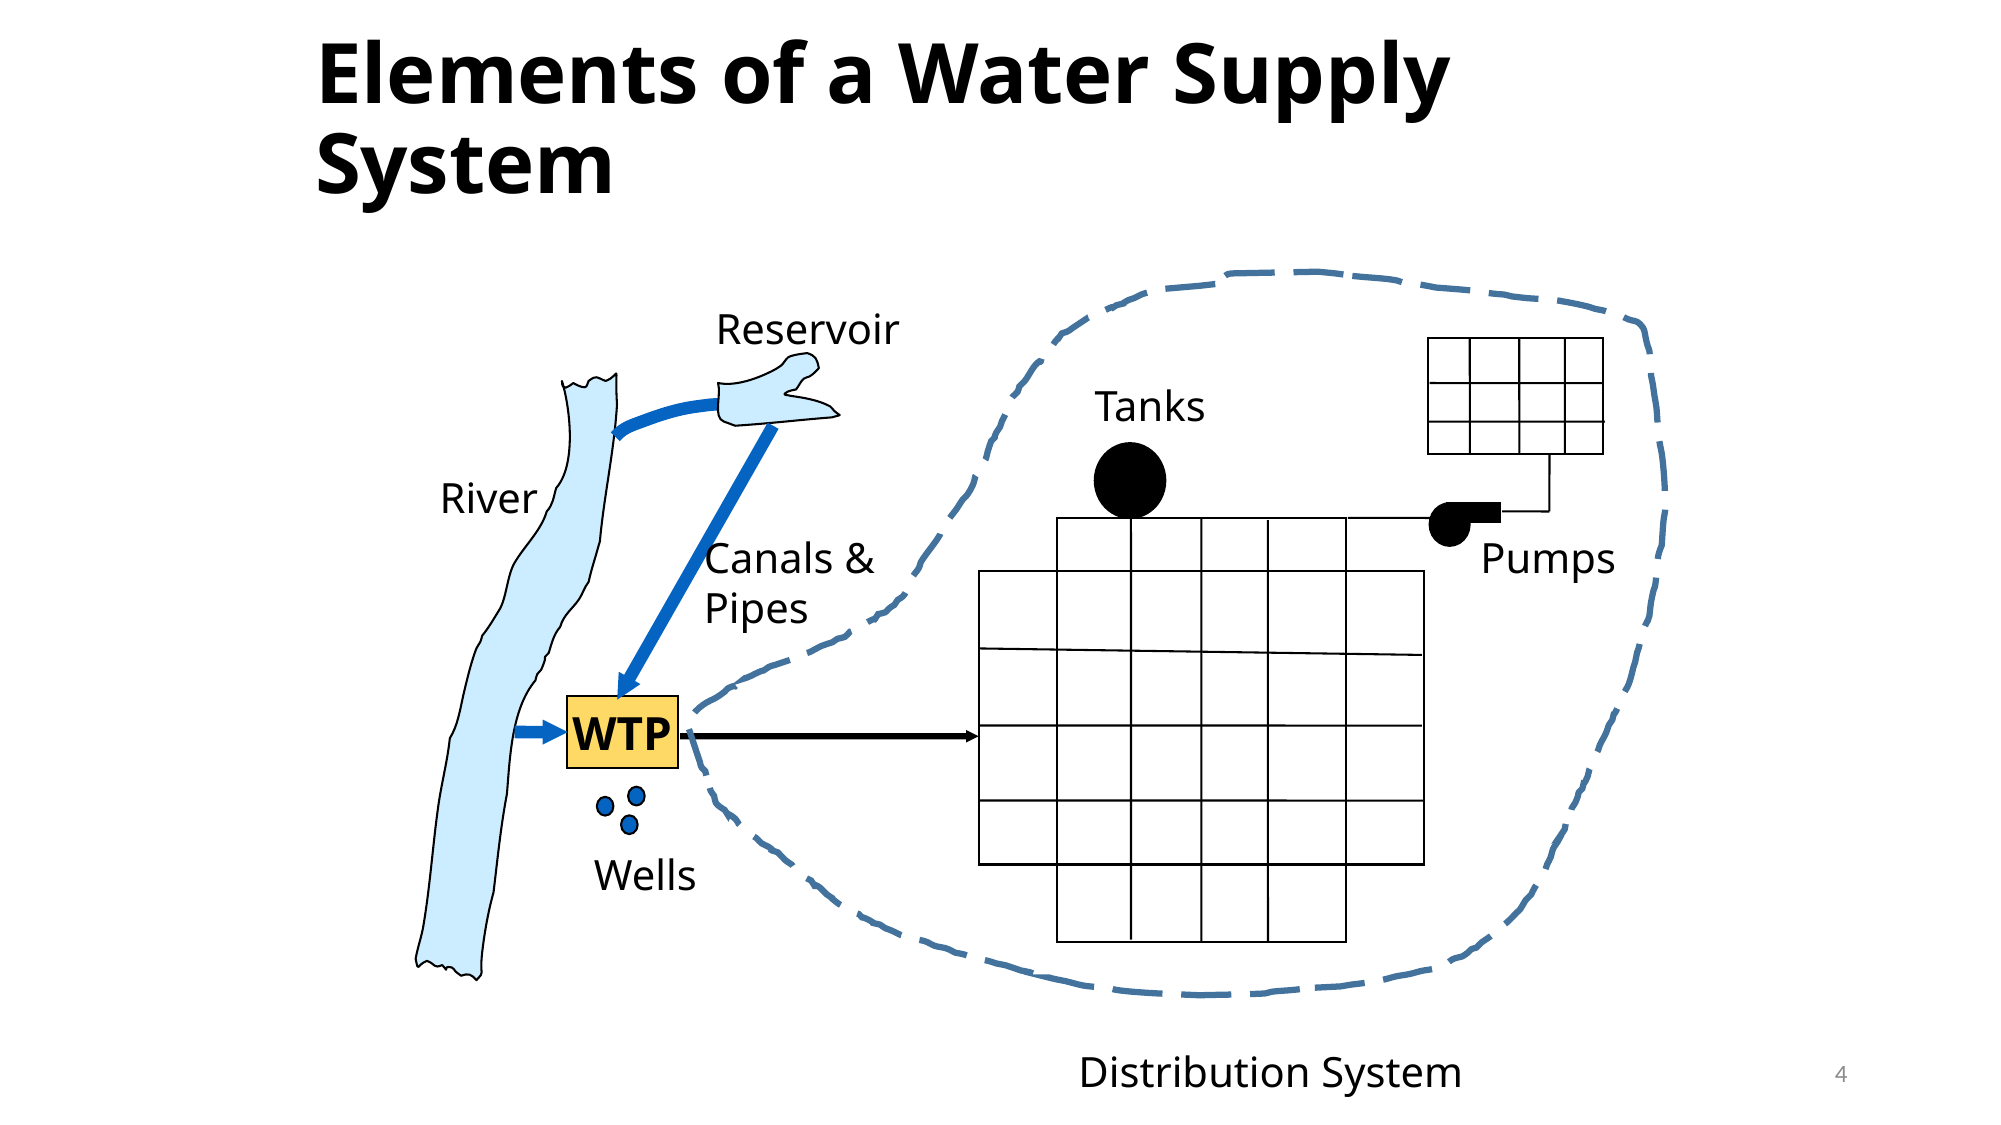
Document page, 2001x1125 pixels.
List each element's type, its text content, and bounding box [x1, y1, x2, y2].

text_box Wells [579, 841, 712, 906]
text_box [415, 373, 618, 981]
text_box Canals & Pipes [689, 524, 890, 639]
text_box [617, 573, 689, 700]
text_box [1429, 503, 1500, 546]
title Elements of a Water Supply System [300, 27, 1688, 215]
text_box [596, 796, 614, 816]
text_box Distribution System [1063, 1038, 1479, 1104]
text_box [628, 786, 645, 806]
text_box [514, 727, 568, 737]
text_box WTP [566, 696, 679, 768]
text_box [686, 270, 1667, 997]
text_box [615, 404, 718, 437]
text_box [717, 361, 840, 426]
slide_number 4 [1412, 1042, 1863, 1103]
text_box River [424, 464, 554, 530]
text_box [621, 815, 638, 835]
text_box Reservoir [700, 295, 916, 361]
